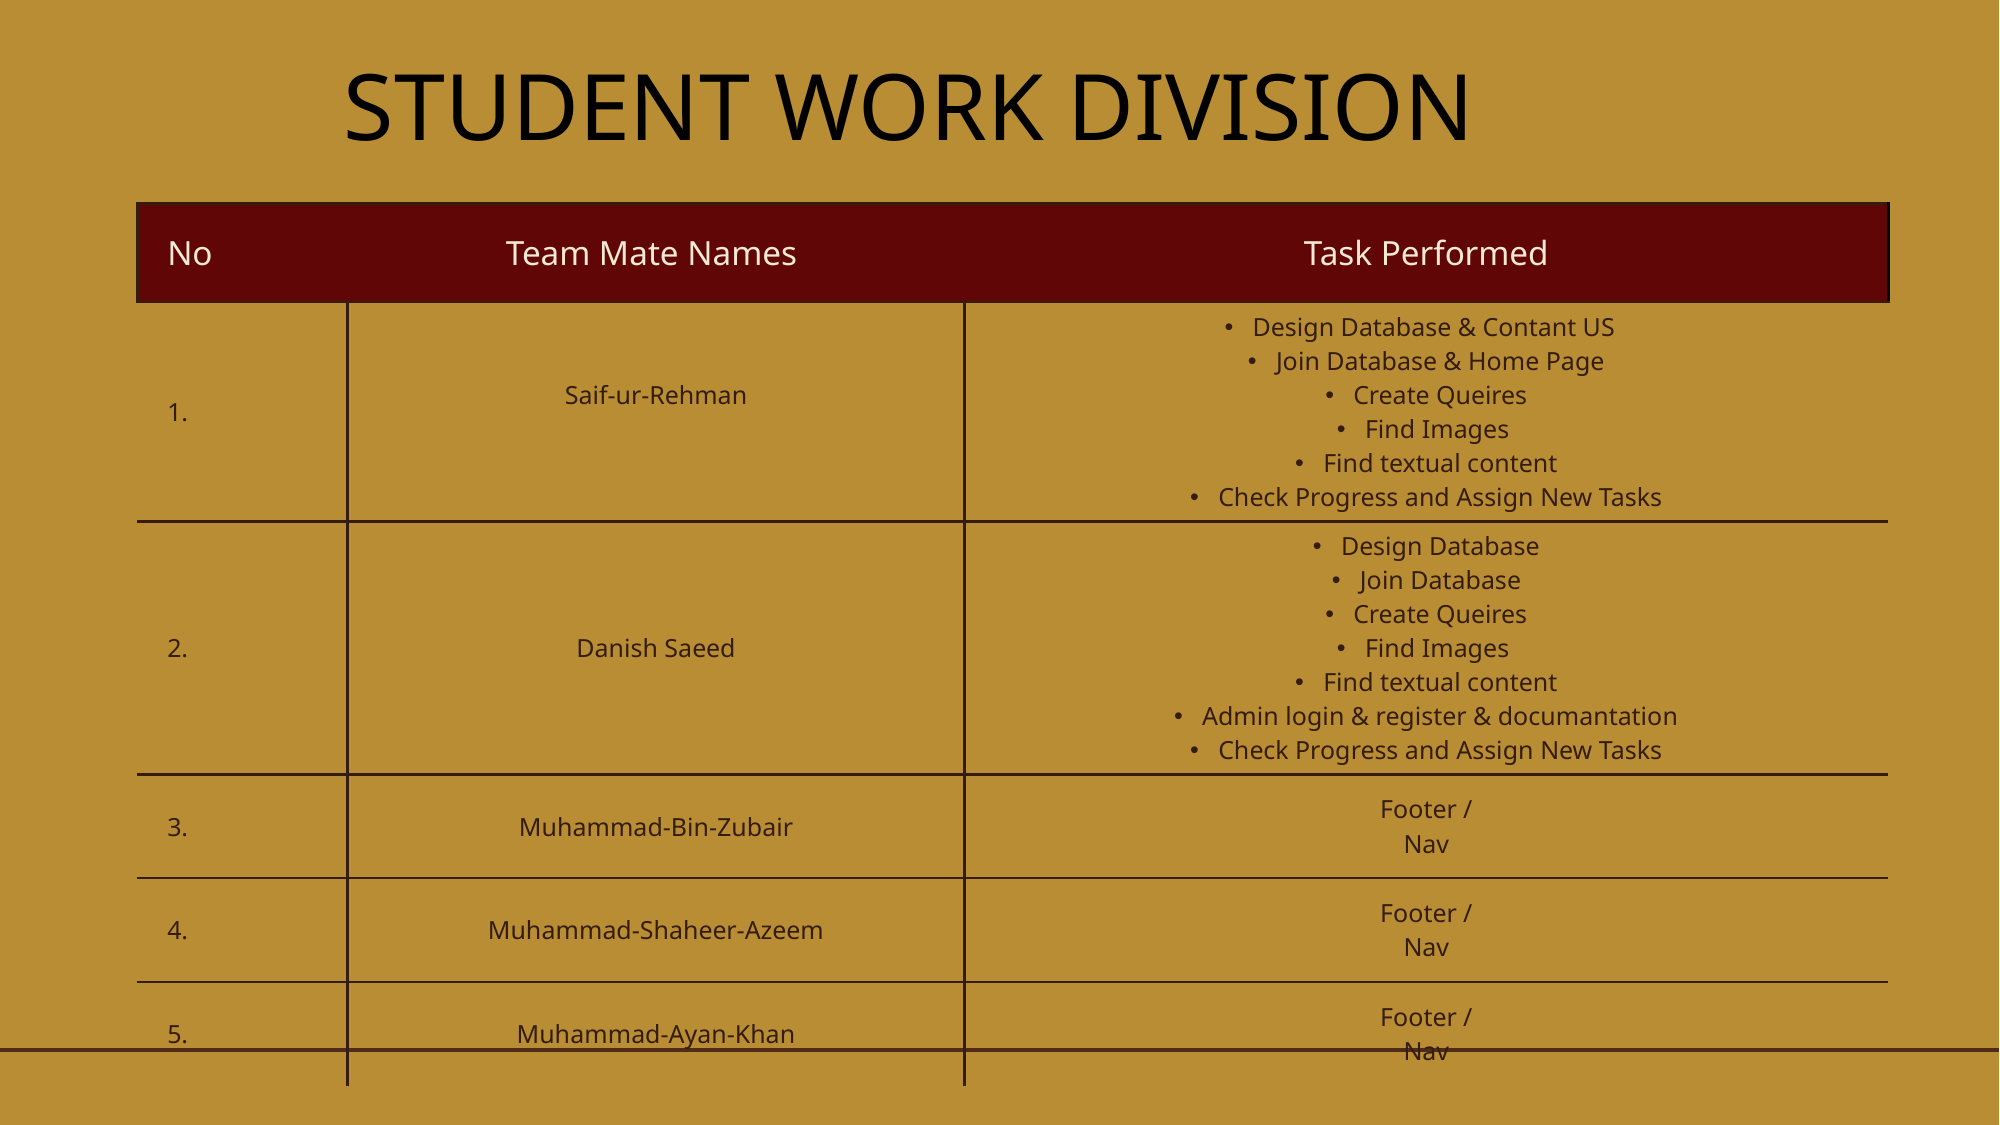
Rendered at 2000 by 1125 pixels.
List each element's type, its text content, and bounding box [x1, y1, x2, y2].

table_cell Danish Saeed [349, 523, 963, 773]
table_cell Muhammad-Bin-Zubair [349, 776, 963, 877]
table_cell Footer / Nav [966, 983, 1888, 1086]
table_header No [139, 205, 348, 301]
table_cell Footer / Nav [966, 879, 1888, 981]
table_cell 2. [137, 523, 346, 773]
table_cell Muhammad-Ayan-Khan [349, 983, 963, 1086]
table_cell 5. [137, 983, 346, 1086]
table_cell 4. [137, 879, 346, 981]
table_cell Muhammad-Shaheer-Azeem [349, 879, 963, 981]
text_box STUDENT WORK DIVISION [91, 41, 1513, 359]
table_cell Design Database Join Database Create Queires Find Images Find textual content Admin login & register & documantation Check Progress and Assign New Tasks [966, 523, 1888, 773]
table_cell Footer / Nav [966, 776, 1888, 877]
table_header Team Mate Names [348, 205, 965, 301]
table_cell Design Database & Contant US Join Database & Home Page Create Queires Find Images Find textual content Check Progress and Assign New Tasks [966, 303, 1888, 520]
table_cell 1. [137, 303, 346, 520]
table_cell Saif-ur-Rehman [349, 303, 963, 520]
table_header Task Performed [965, 205, 1887, 301]
table_cell 3. [137, 776, 346, 877]
